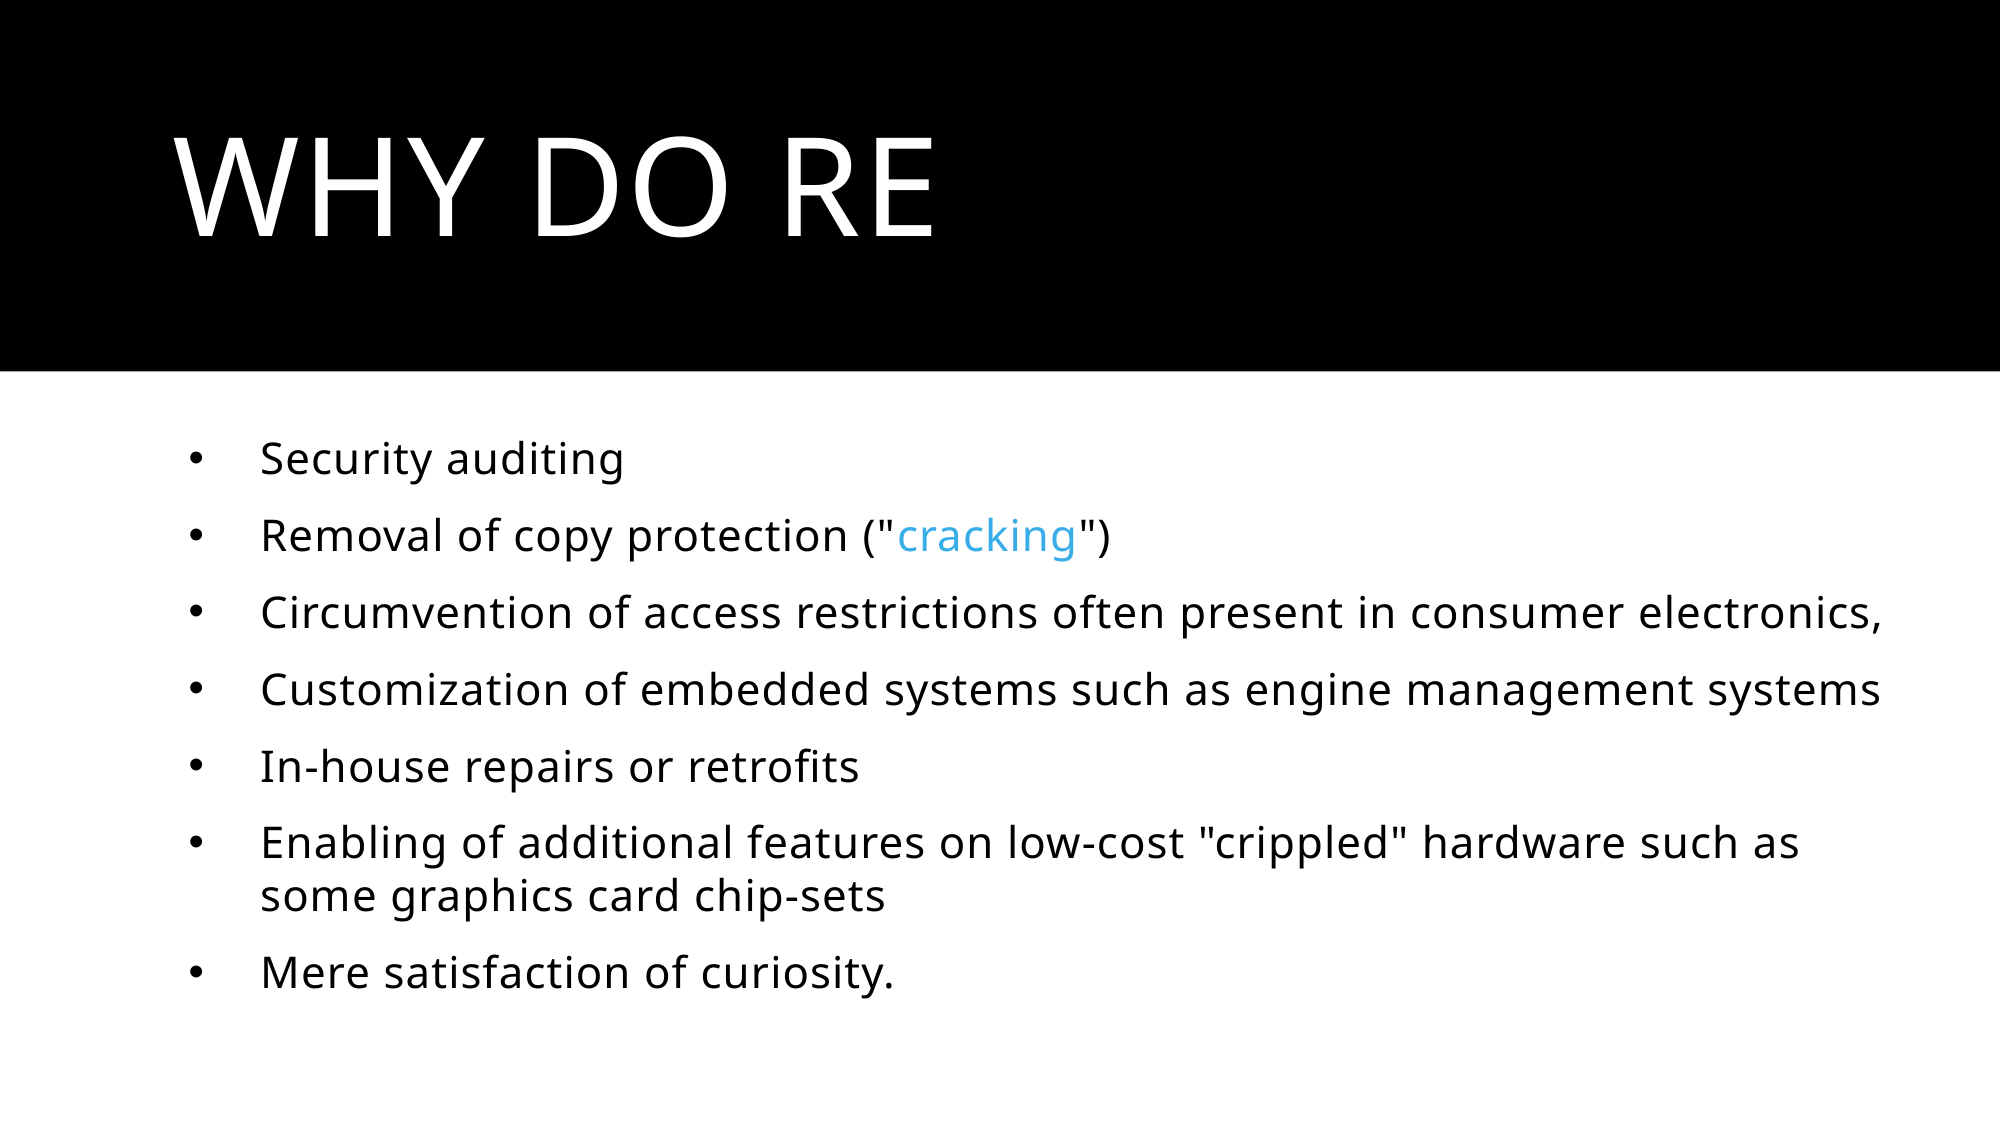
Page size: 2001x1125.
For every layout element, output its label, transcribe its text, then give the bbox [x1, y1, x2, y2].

title Why do re [157, 52, 1842, 332]
list Security auditing Removal of copy protection ("cracking") Circumvention of access restrictions often present in consumer electronics, Customization of embedded systems such as engine management systems In-house repairs or retrofits Enabling of additional features on low-cost "crippled" hardware such as some graphics card chip-sets Mere satisfaction of curiosity. [173, 423, 1919, 1013]
